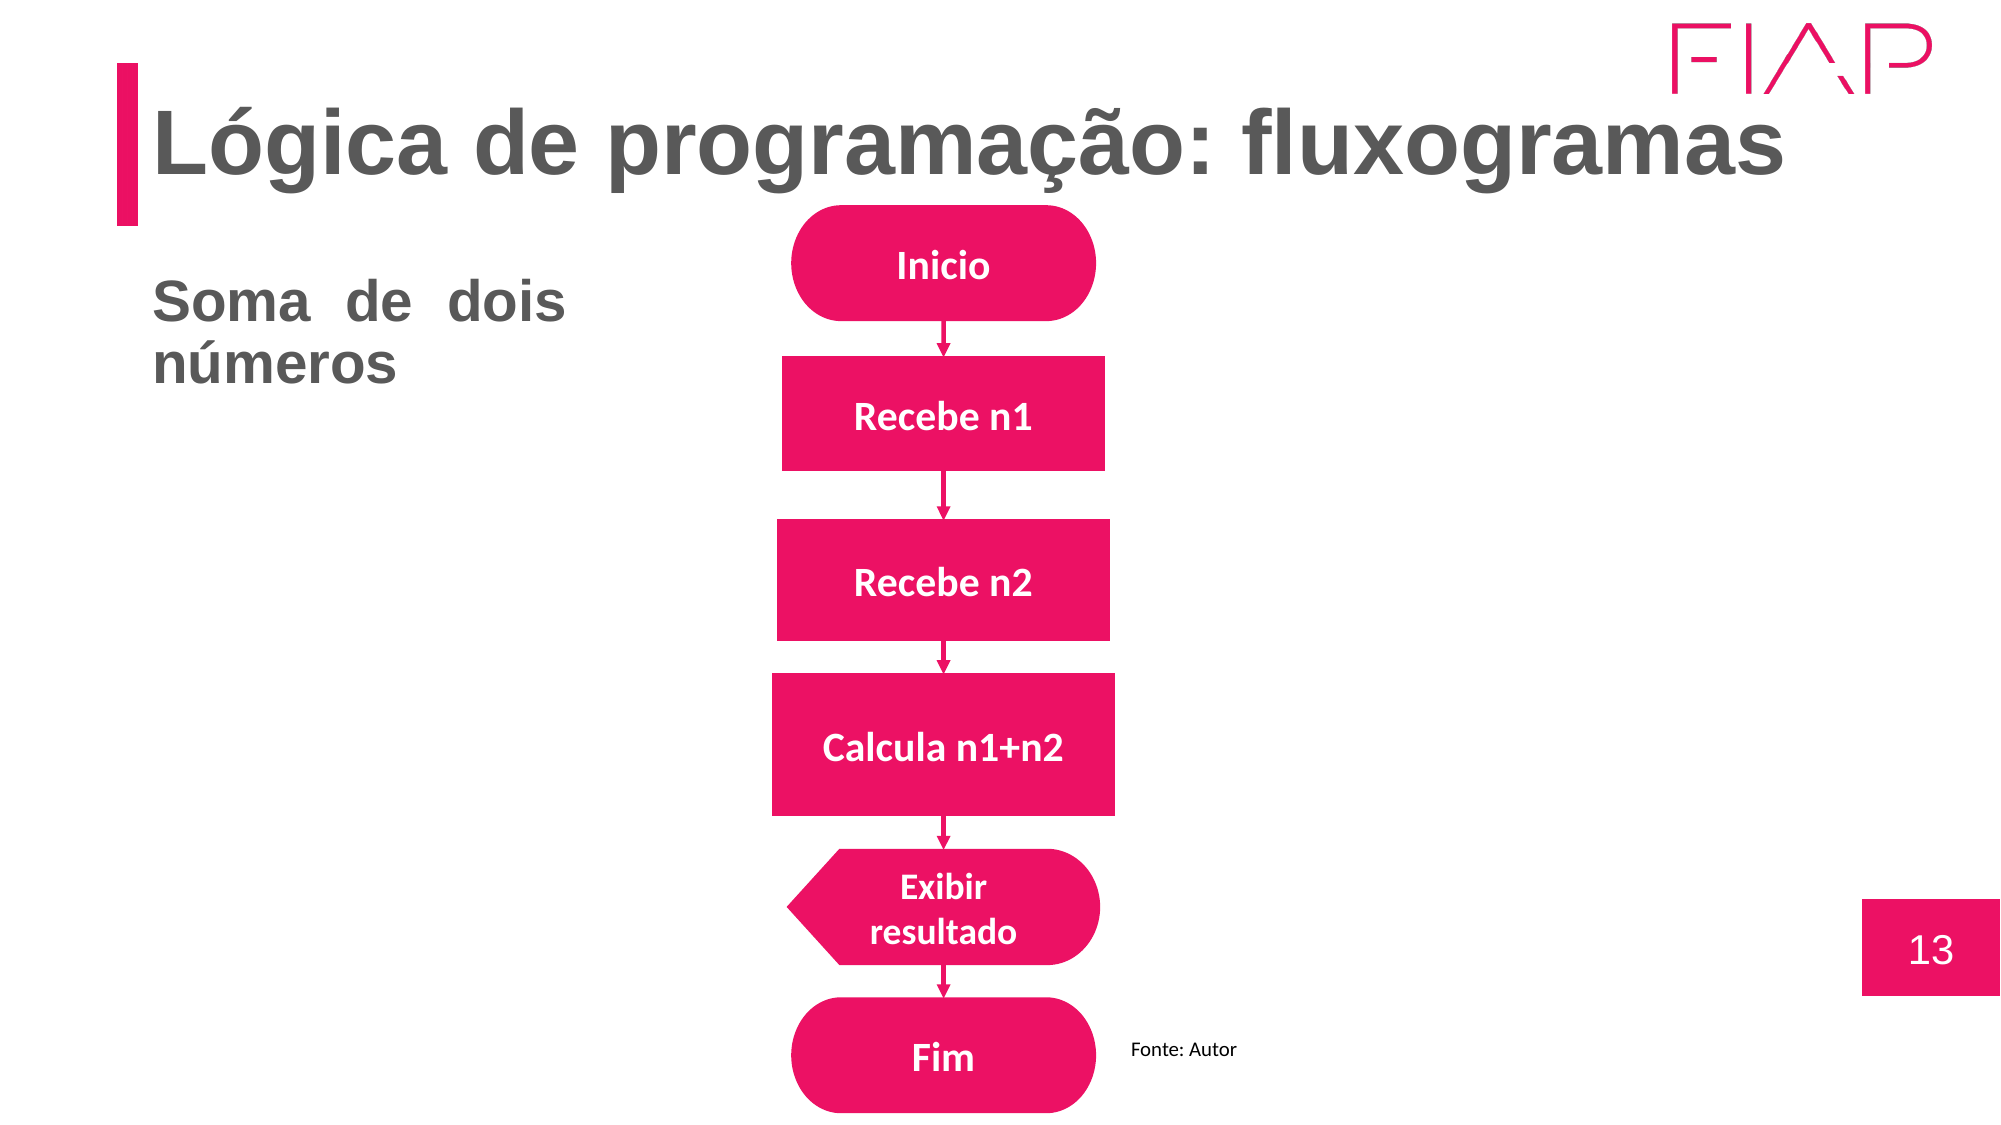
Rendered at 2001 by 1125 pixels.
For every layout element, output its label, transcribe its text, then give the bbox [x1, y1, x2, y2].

text_box Exibir resultado [786, 848, 1101, 966]
text_box Calcula n1+n2 [772, 673, 1115, 816]
text_box Inicio [791, 205, 1097, 322]
picture [1862, 978, 2000, 996]
picture [1862, 899, 2000, 917]
title Lógica de programação: fluxogramas [137, 63, 1863, 226]
picture [1672, 23, 1932, 94]
picture [117, 63, 137, 226]
text_box Fonte: Autor [1116, 1028, 1348, 1068]
text_box Recebe n2 [777, 519, 1110, 641]
list Soma de dois números [137, 263, 583, 1045]
text_box Recebe n1 [782, 356, 1105, 471]
text_box Fim [791, 997, 1097, 1114]
slide_number 13 [1862, 917, 2000, 978]
